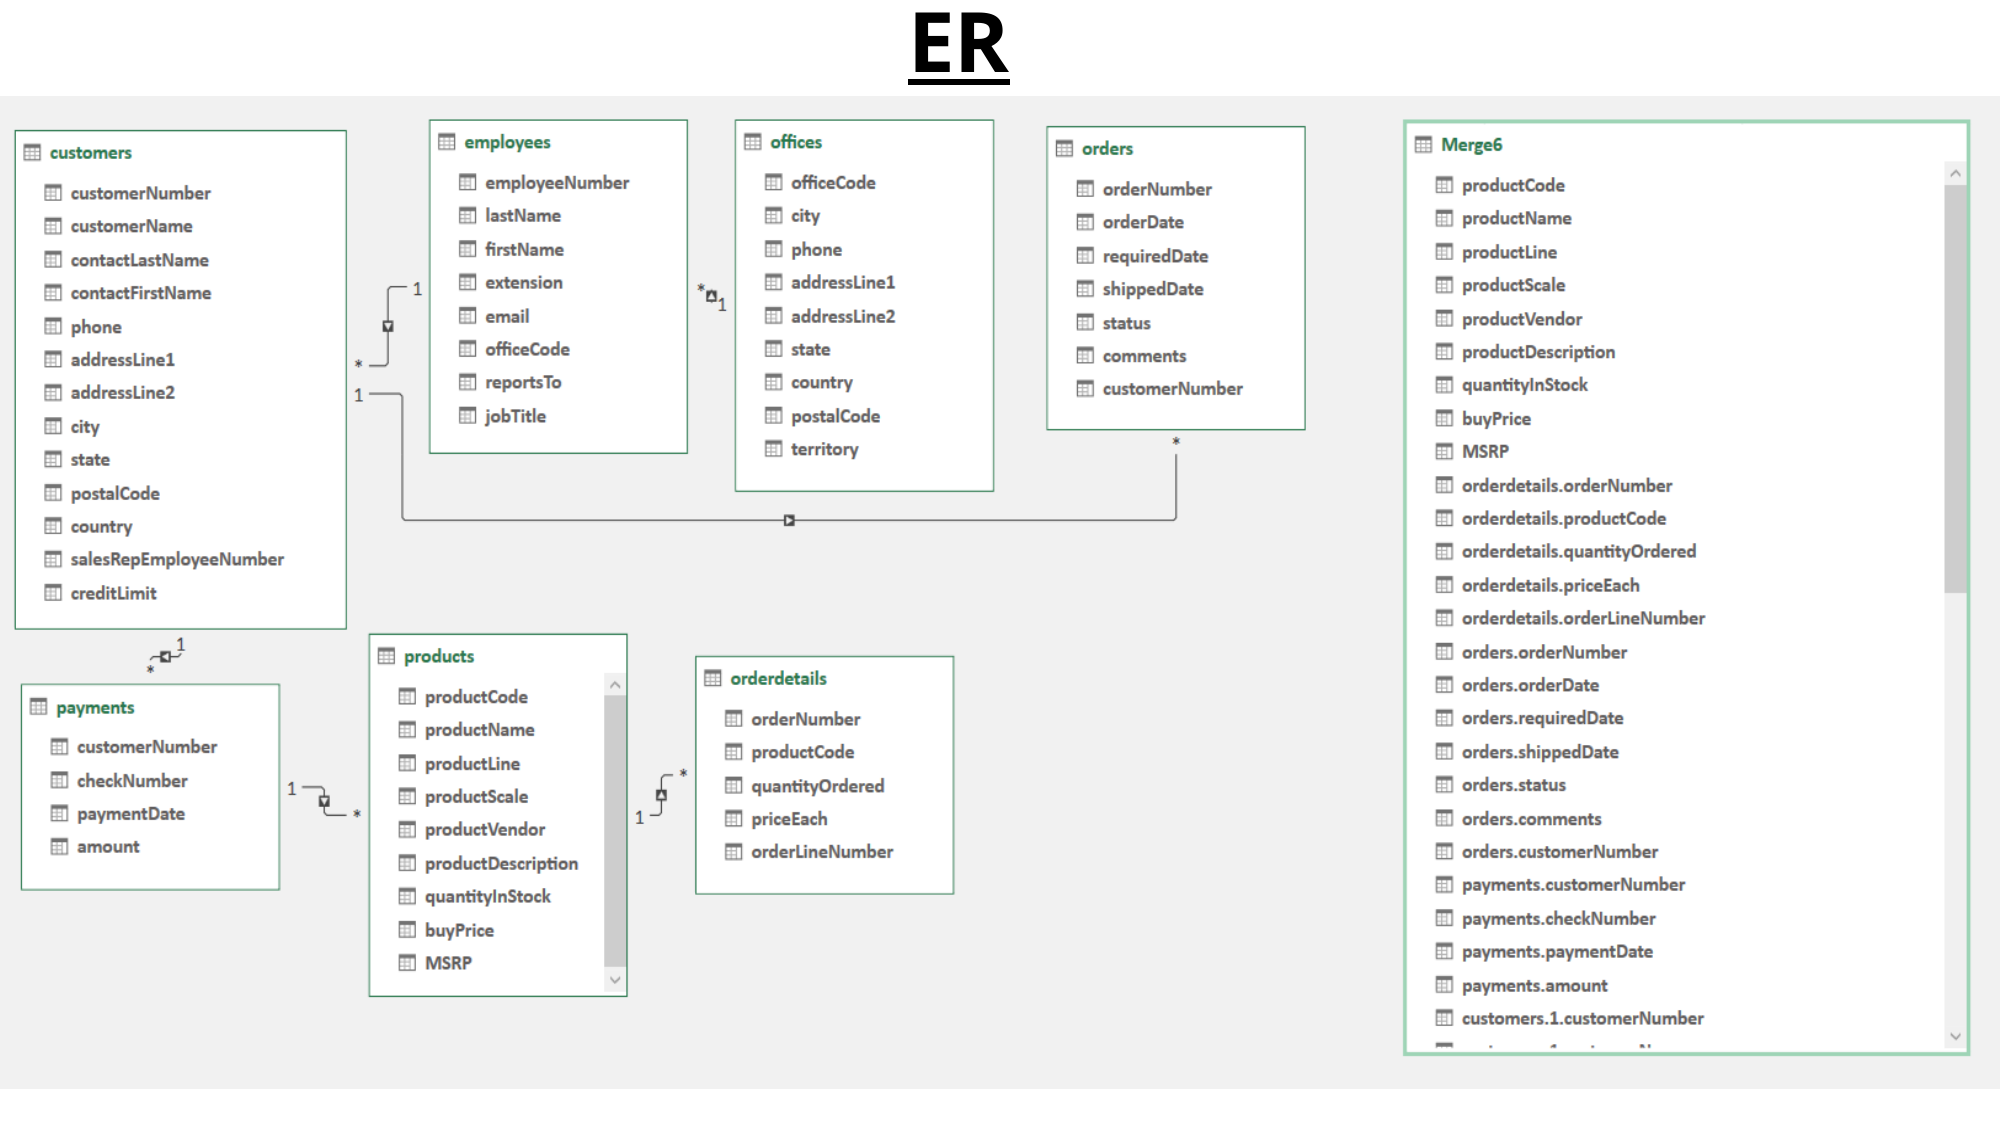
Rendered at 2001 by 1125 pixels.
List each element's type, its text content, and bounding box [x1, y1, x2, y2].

picture [0, 96, 2000, 1089]
text_box ER DIAGRAM(EDA) [585, 0, 1333, 90]
